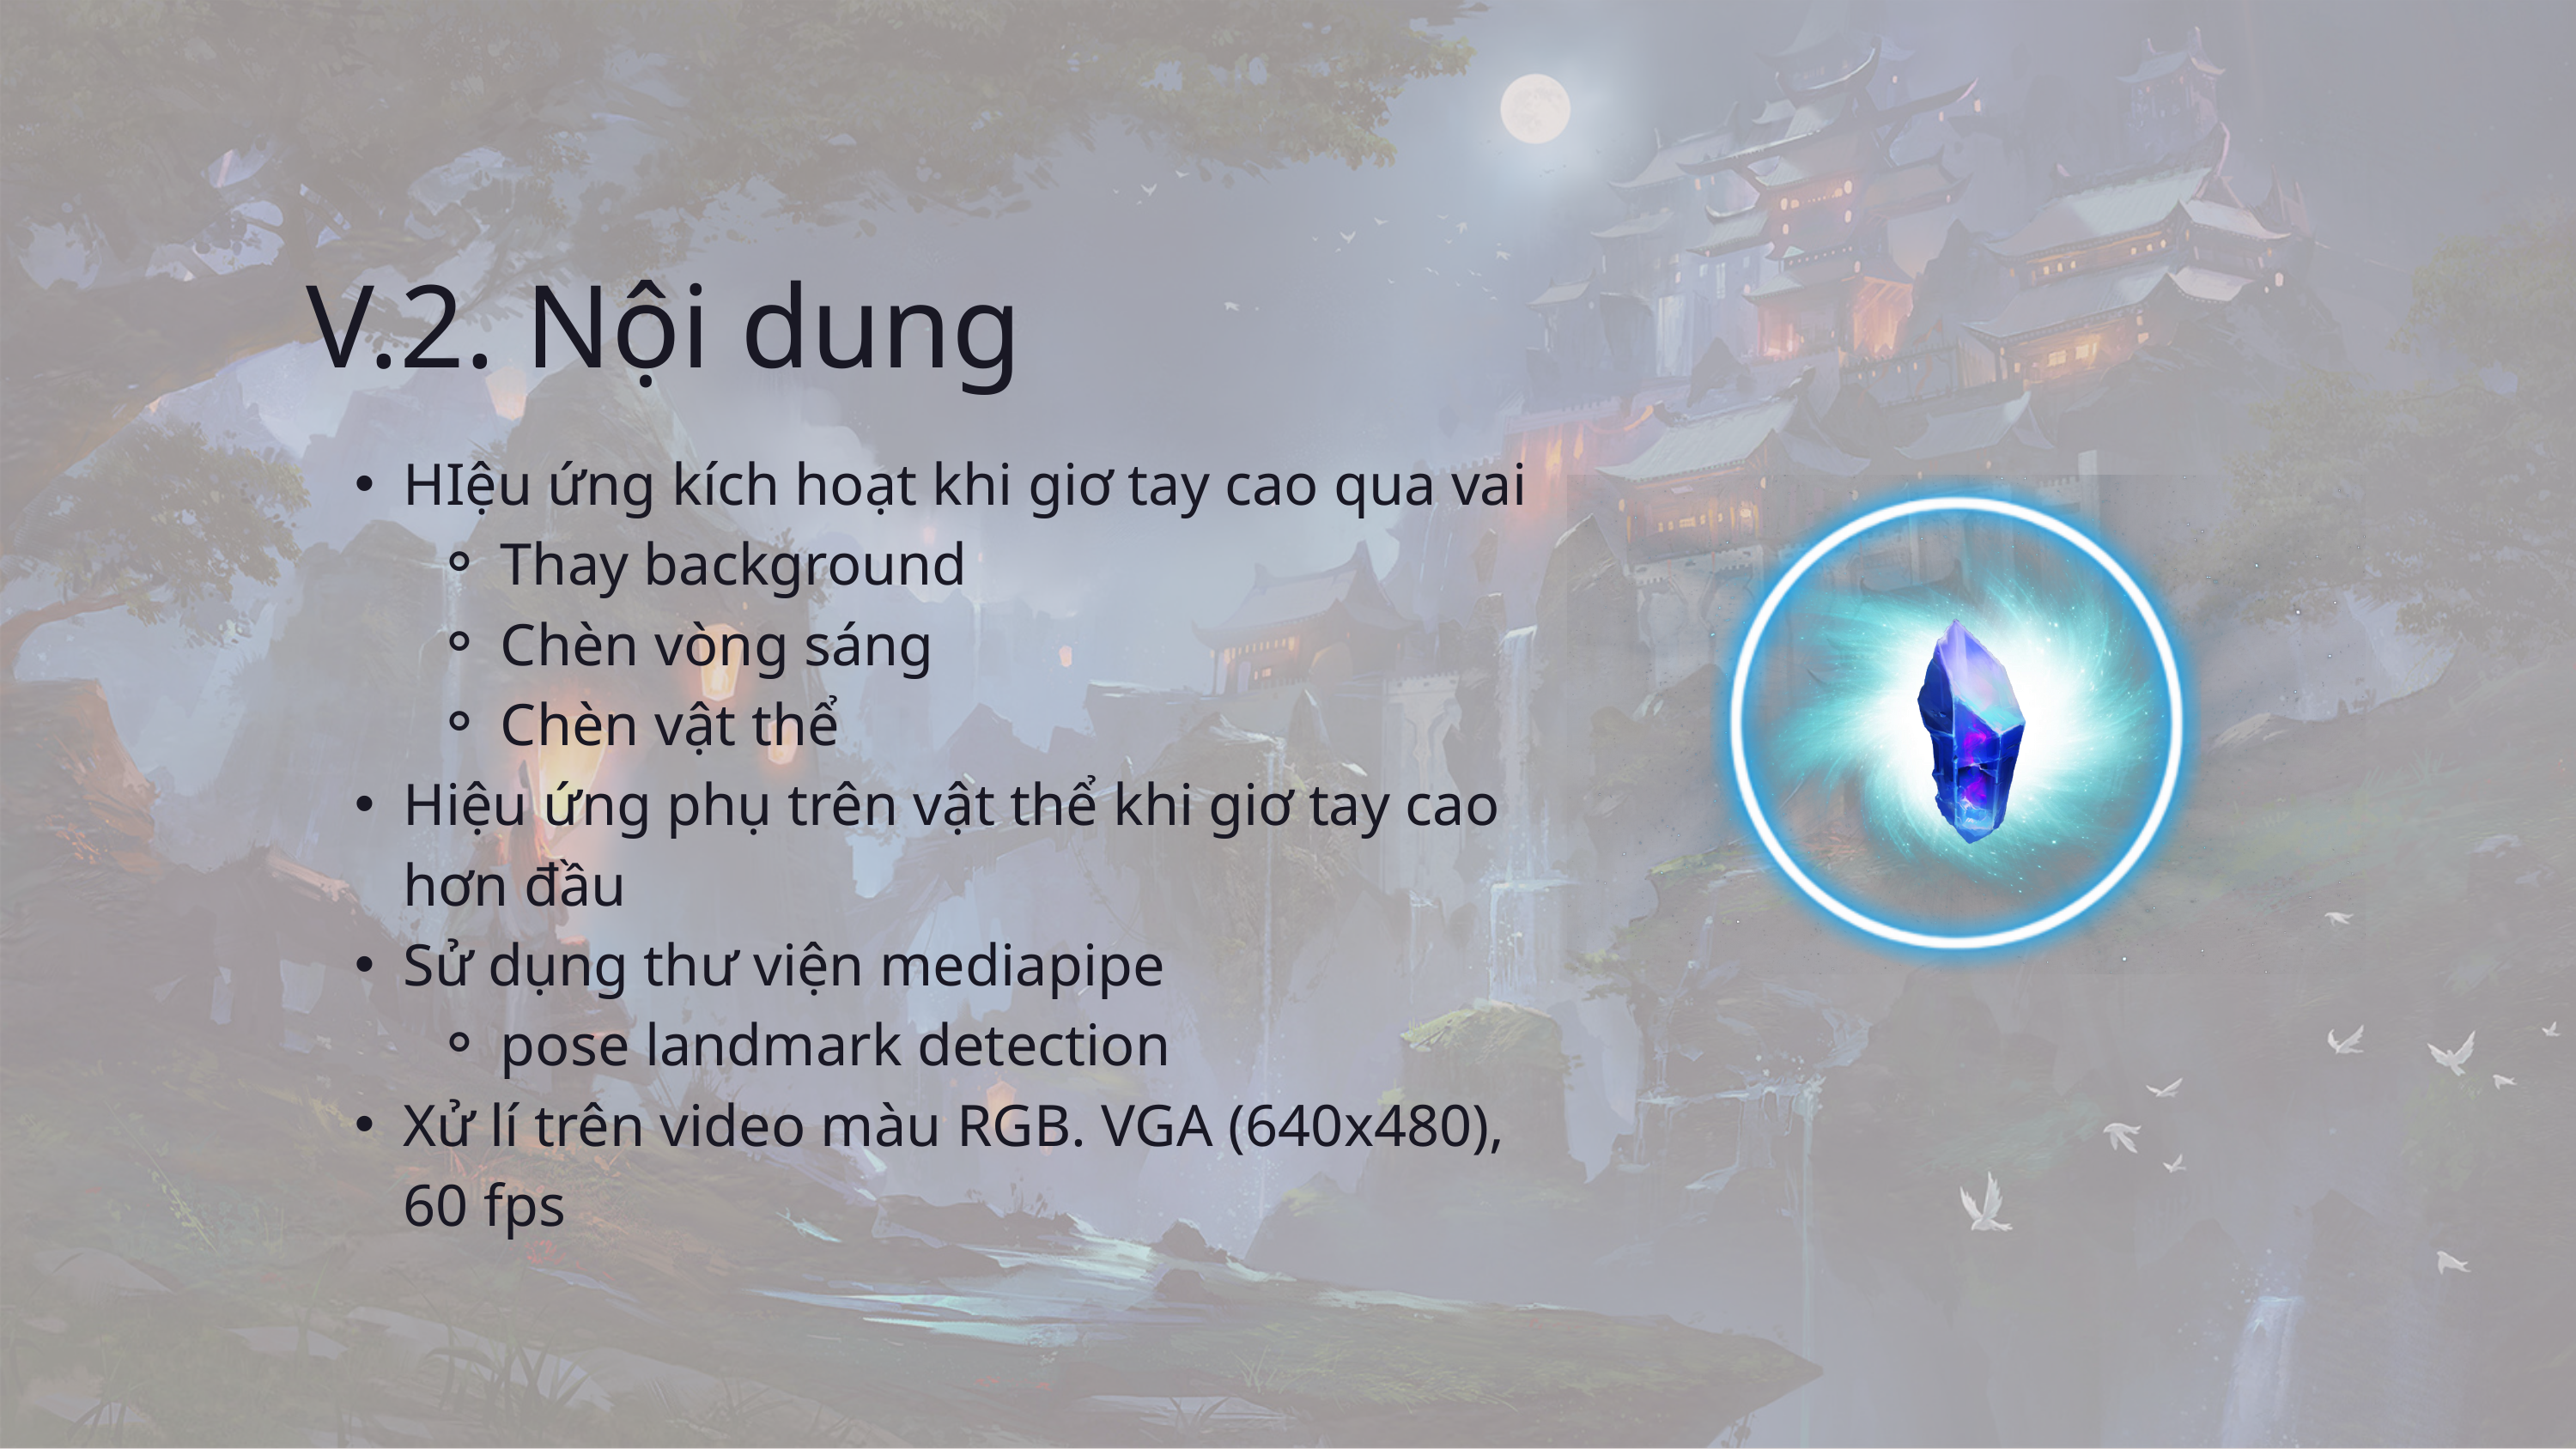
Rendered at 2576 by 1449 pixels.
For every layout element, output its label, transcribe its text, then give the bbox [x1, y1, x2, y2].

text_box HIệu ứng kích hoạt khi giơ tay cao qua vai Thay background Chèn vòng sáng Chèn vật thể Hiệu ứng phụ trên vật thể khi giơ tay cao hơn đầu Sử dụng thư viện mediapipe pose landmark detection Xử lí trên video màu RGB. VGA (640x480), 60 fps [306, 436, 1568, 1318]
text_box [1566, 463, 2366, 985]
text_box [0, 0, 2576, 1448]
text_box V.2. Nội dung [306, 230, 2543, 391]
